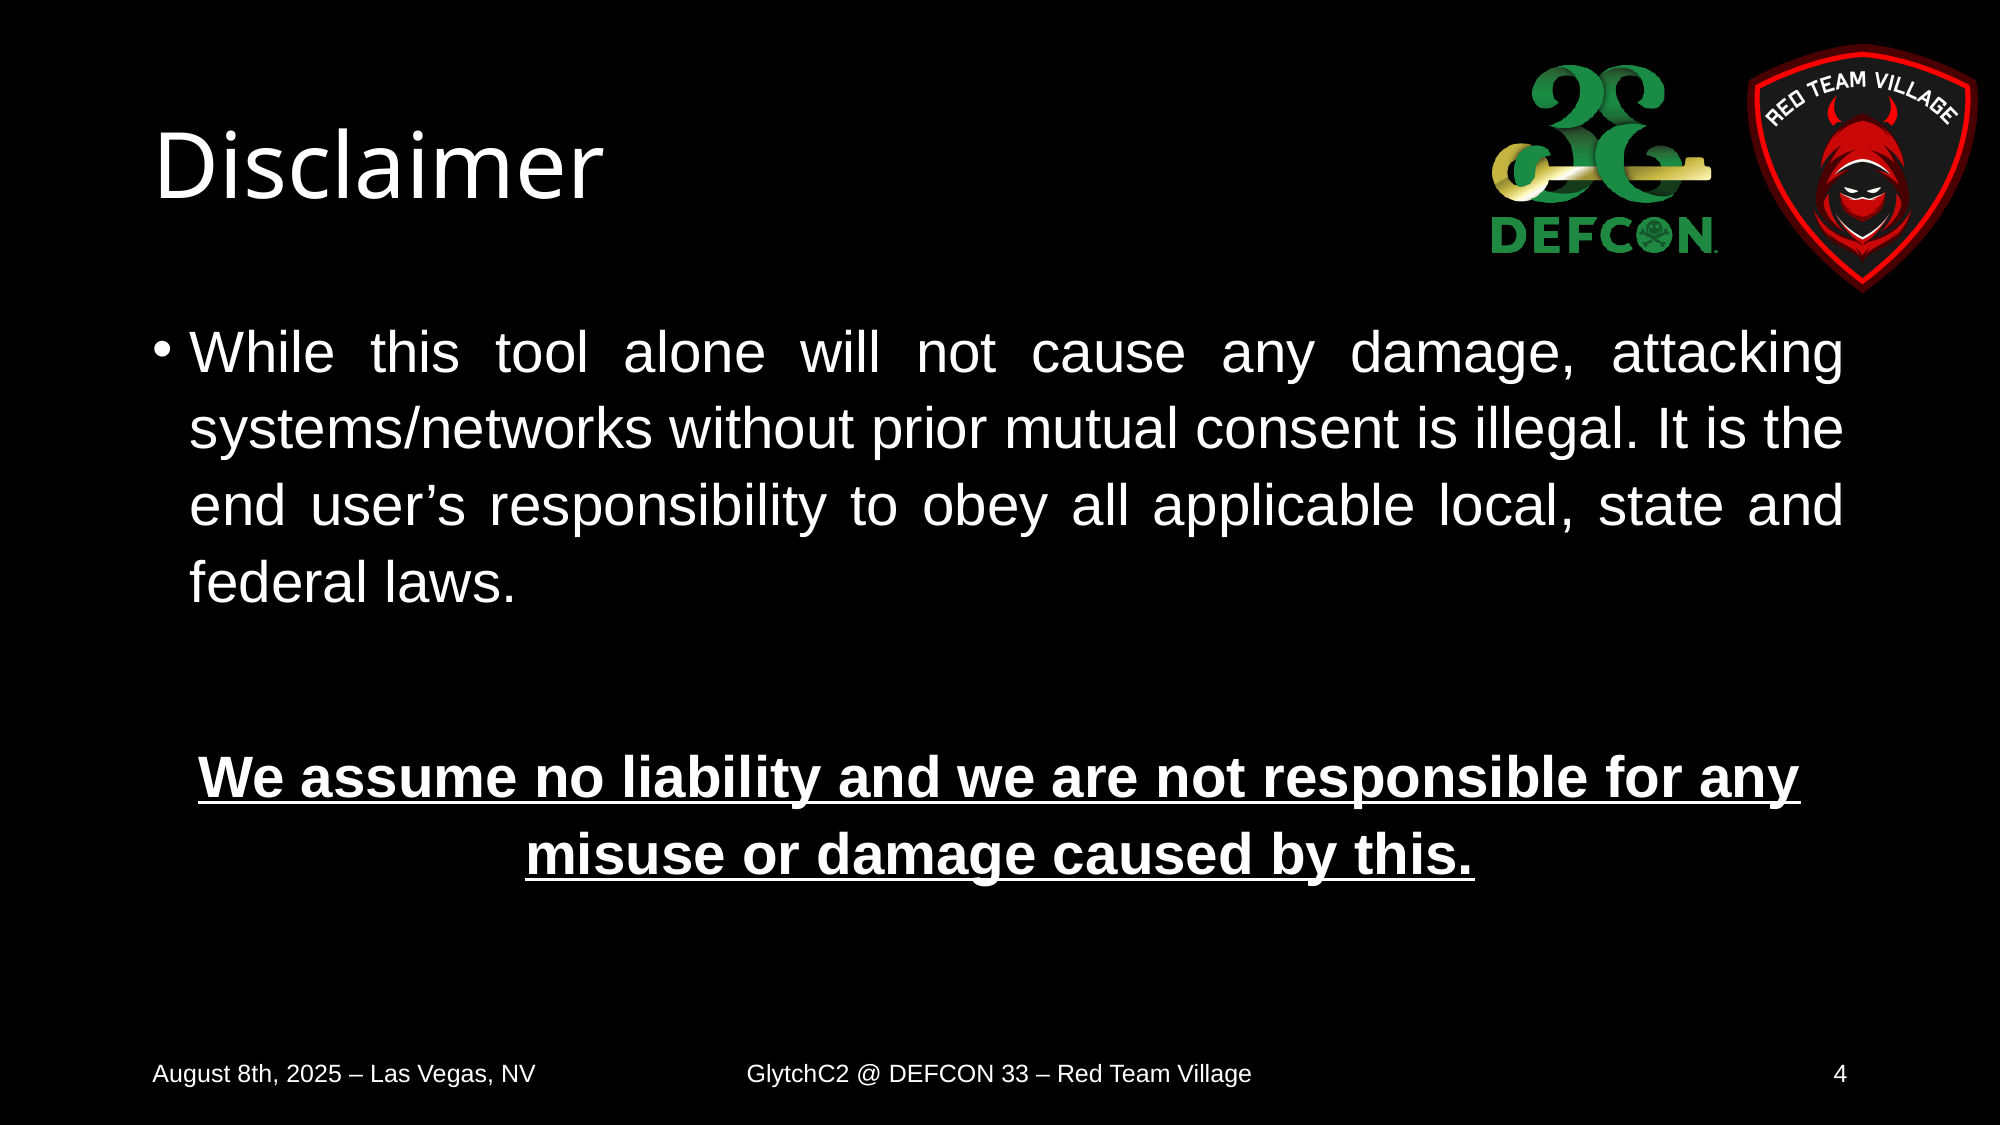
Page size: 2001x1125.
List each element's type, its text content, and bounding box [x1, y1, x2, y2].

footer GlytchC2 @ DEFCON 33 – Red Team Village [662, 1042, 1338, 1103]
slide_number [137, 1042, 588, 1103]
picture [1675, 0, 2001, 356]
slide_number 4 [1412, 1042, 1863, 1103]
list While this tool alone will not cause any damage, attacking systems/networks without prior mutual consent is illegal. It is the end user’s responsibility to obey all applicable local, state and federal laws. We assume no liability and we are not responsible for any misuse or damage caused by this. [137, 299, 1863, 1014]
title Disclaimer [137, 59, 1863, 278]
